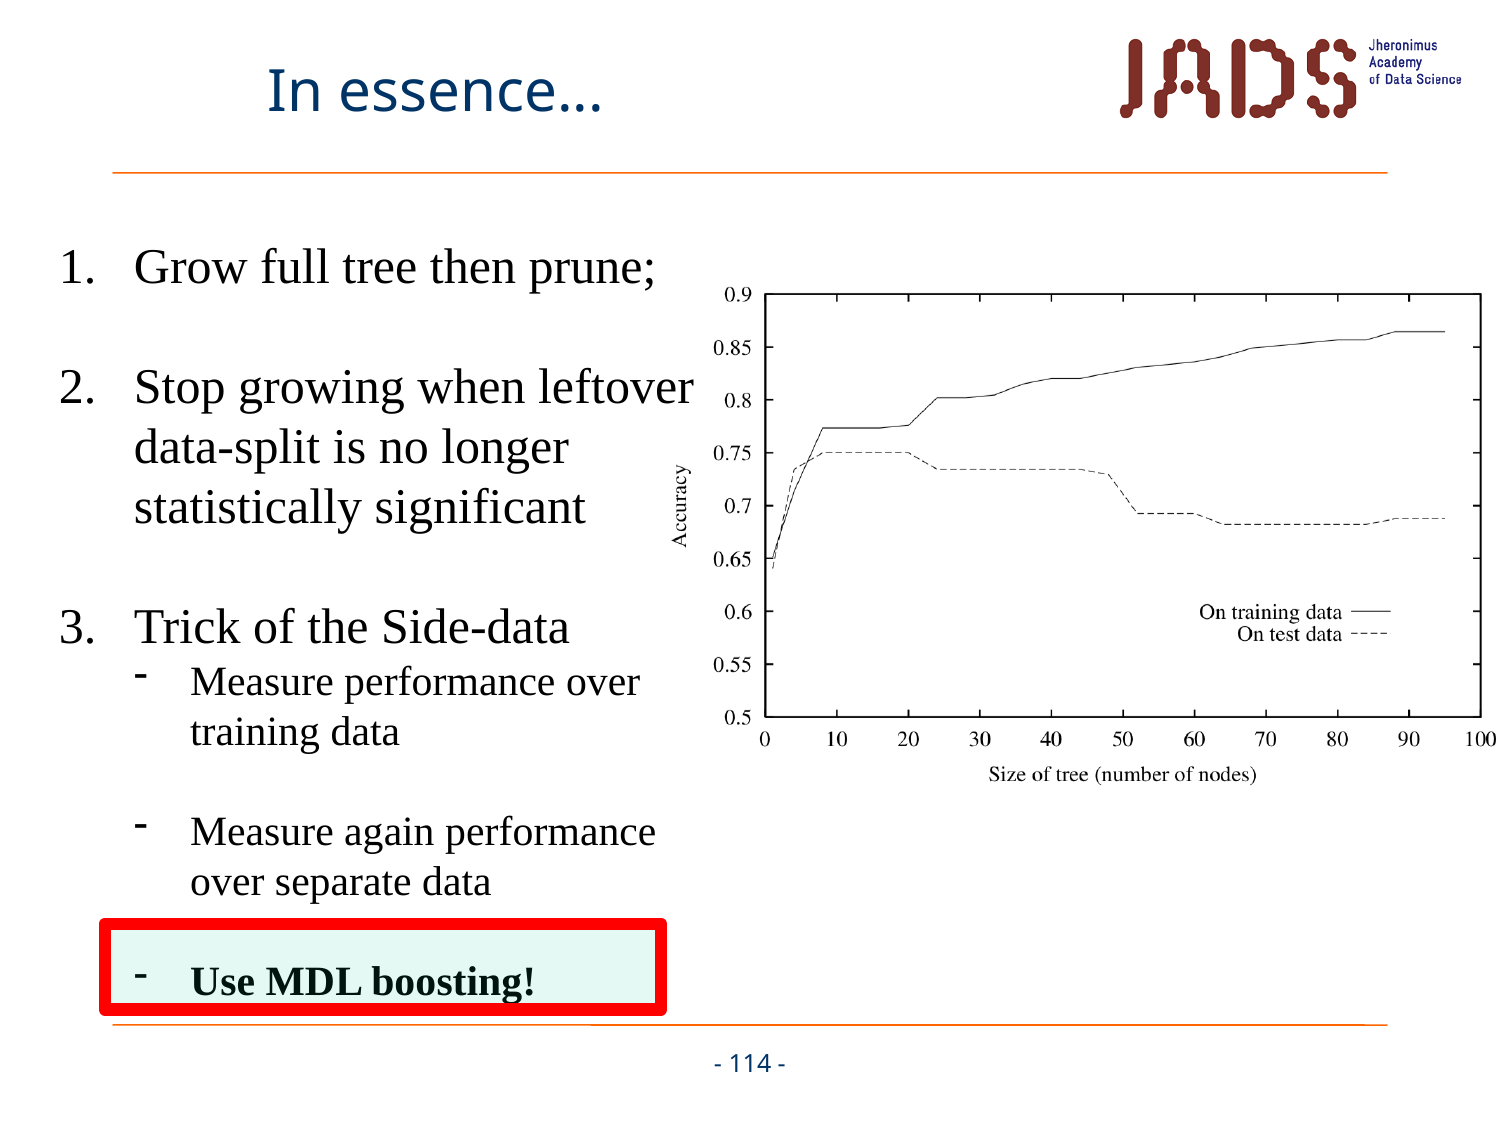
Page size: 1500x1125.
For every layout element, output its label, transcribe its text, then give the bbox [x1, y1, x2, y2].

picture [1080, 0, 1500, 157]
text_box Grow full tree then prune; Stop growing when leftover data-split is no longer statistically significant Trick of the Side-data Measure performance over training data Measure again performance over separate data Use MDL boosting! [44, 226, 730, 1062]
picture [660, 278, 1500, 789]
slide_number - 114 - [670, 1039, 830, 1078]
title In essence... [252, 19, 1185, 157]
text_box [105, 923, 661, 1010]
